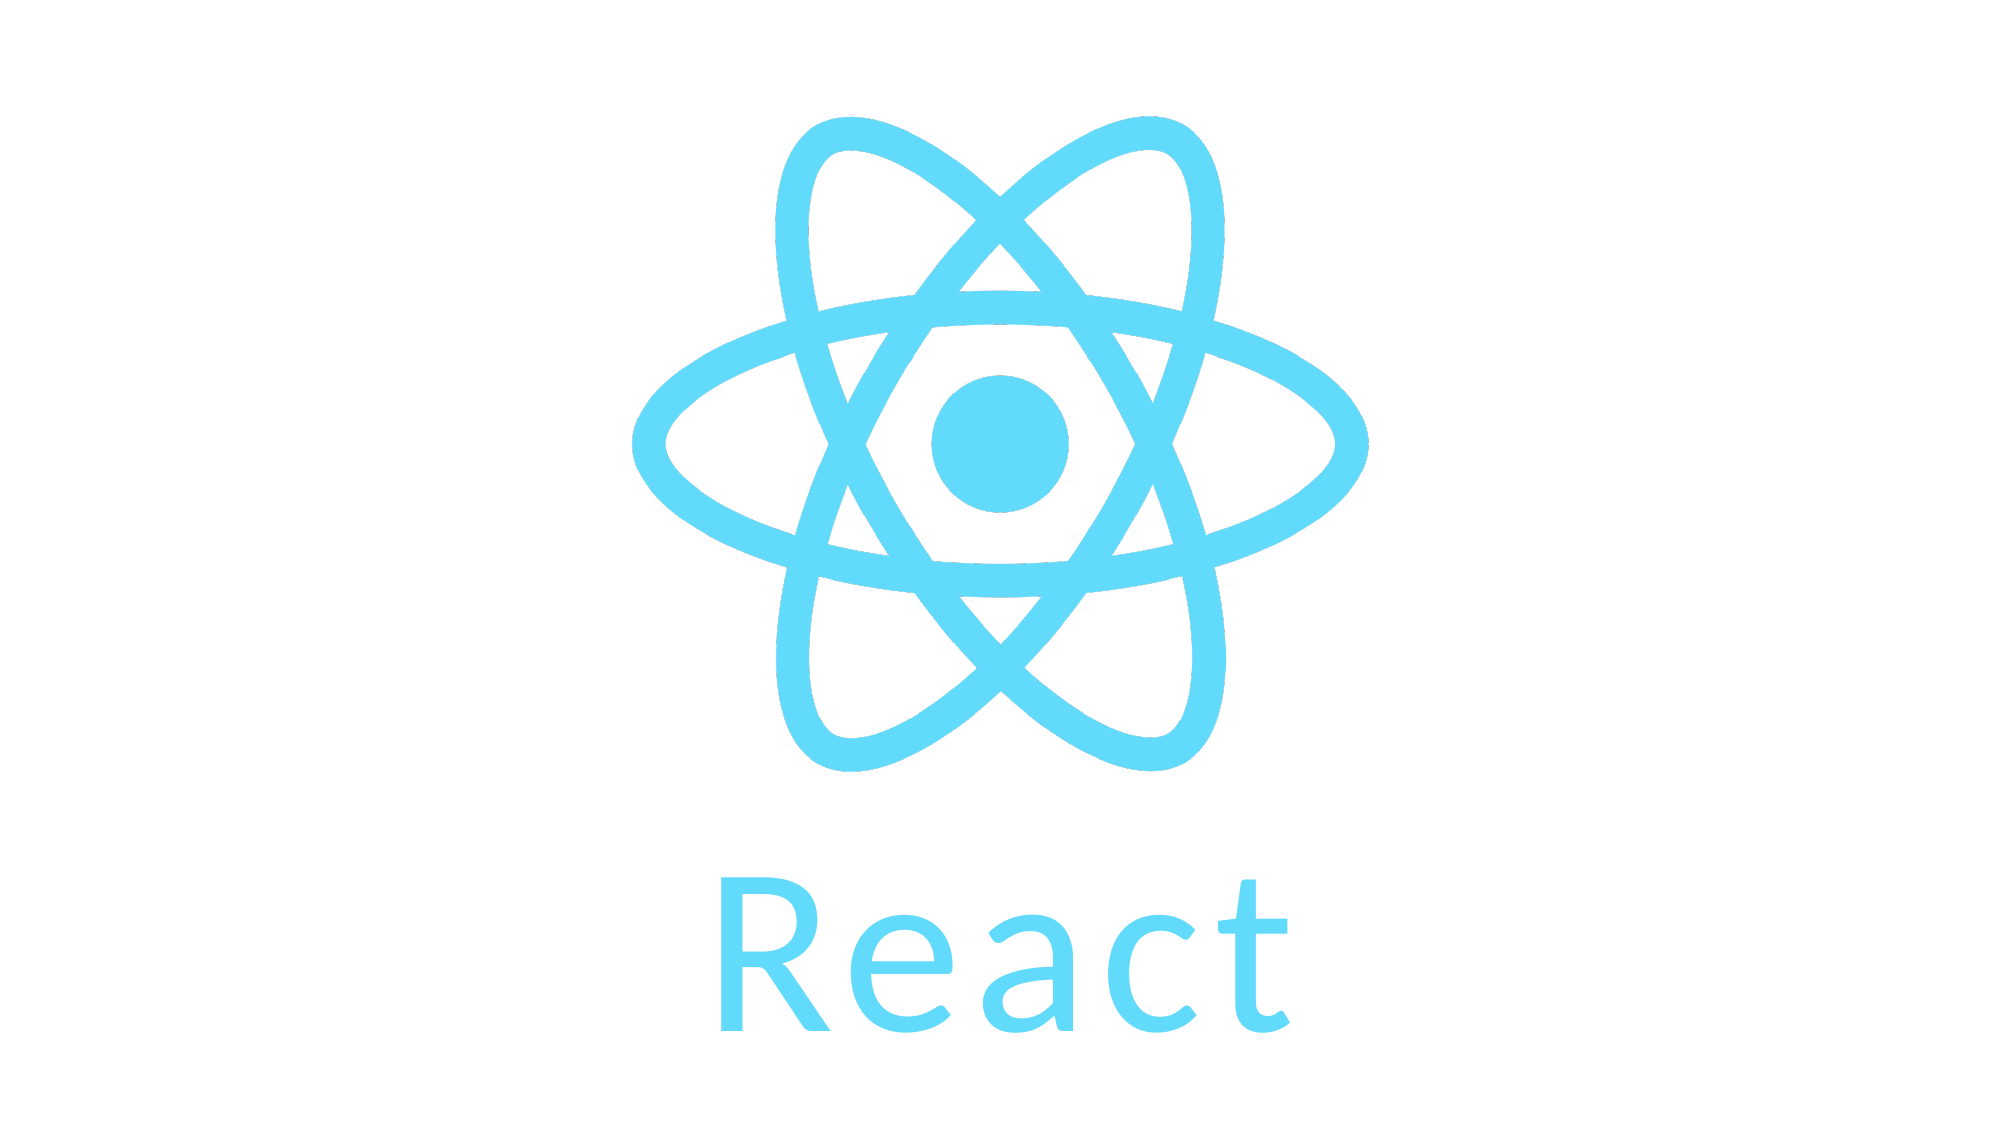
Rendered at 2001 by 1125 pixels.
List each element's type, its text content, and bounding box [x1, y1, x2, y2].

picture [368, 0, 1632, 893]
text_box React [659, 893, 1341, 1088]
